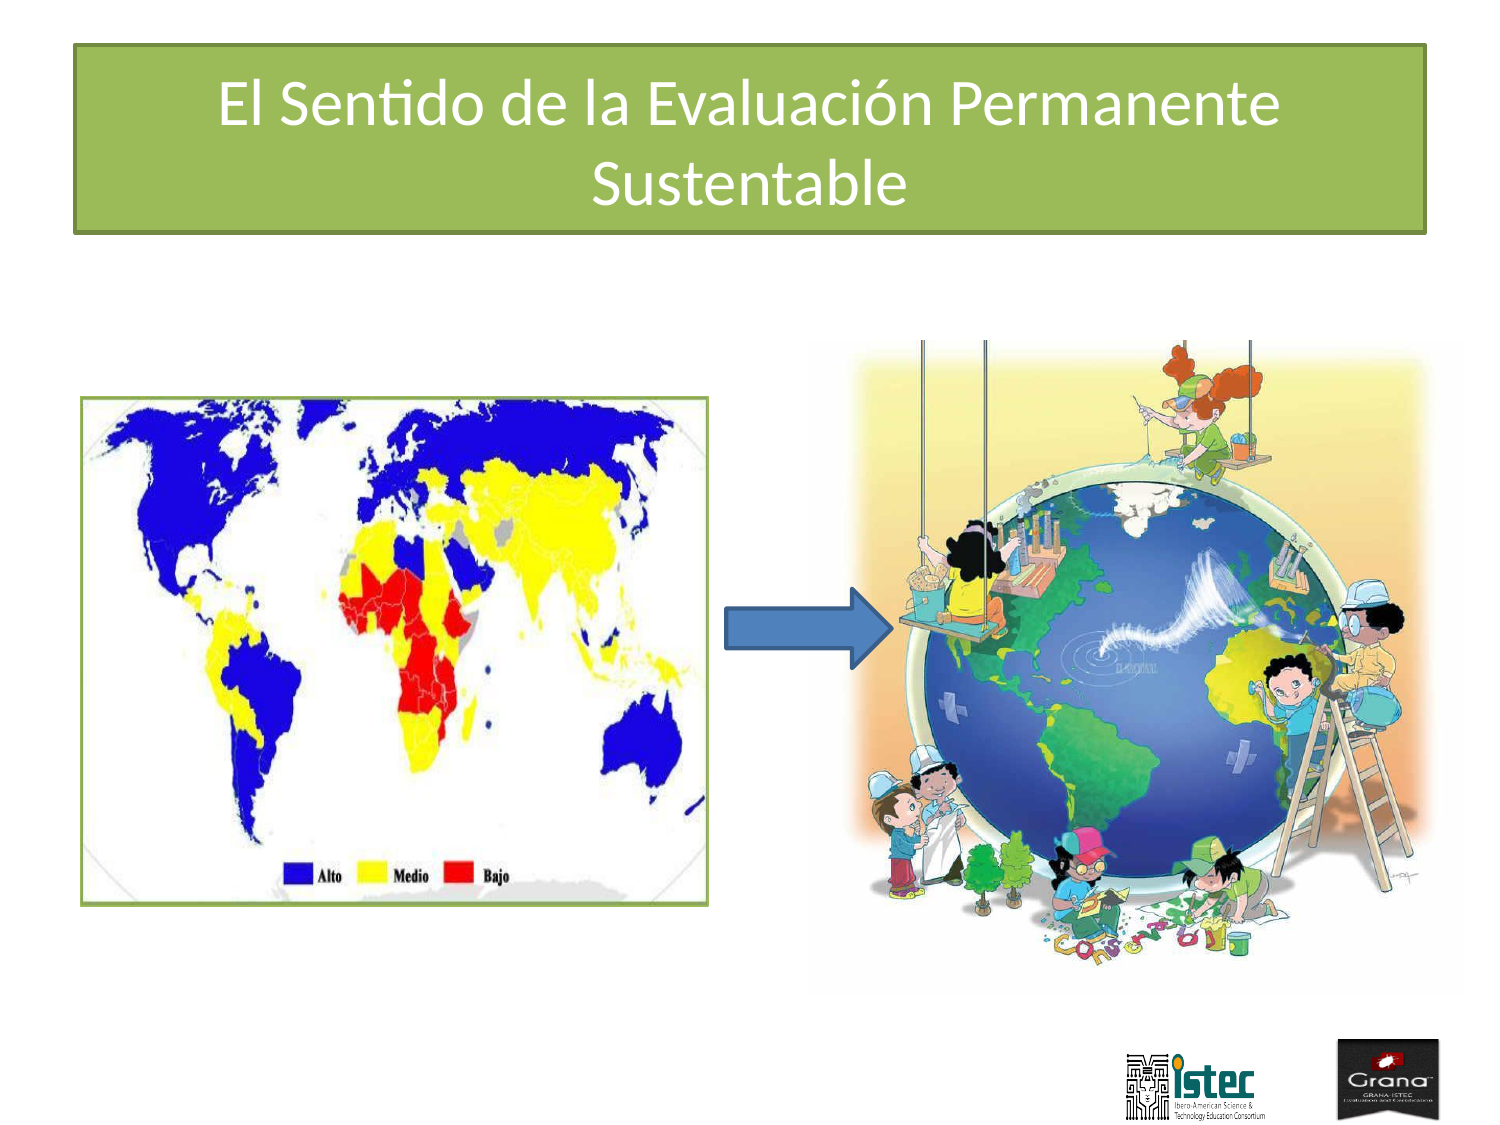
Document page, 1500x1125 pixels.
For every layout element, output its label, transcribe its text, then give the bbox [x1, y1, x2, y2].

picture [1333, 1039, 1441, 1122]
picture [1124, 1051, 1267, 1122]
title El Sentido de la Evaluación Permanente Sustentable [75, 45, 1425, 233]
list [80, 396, 708, 906]
picture [808, 340, 1464, 996]
text_box [726, 608, 803, 649]
